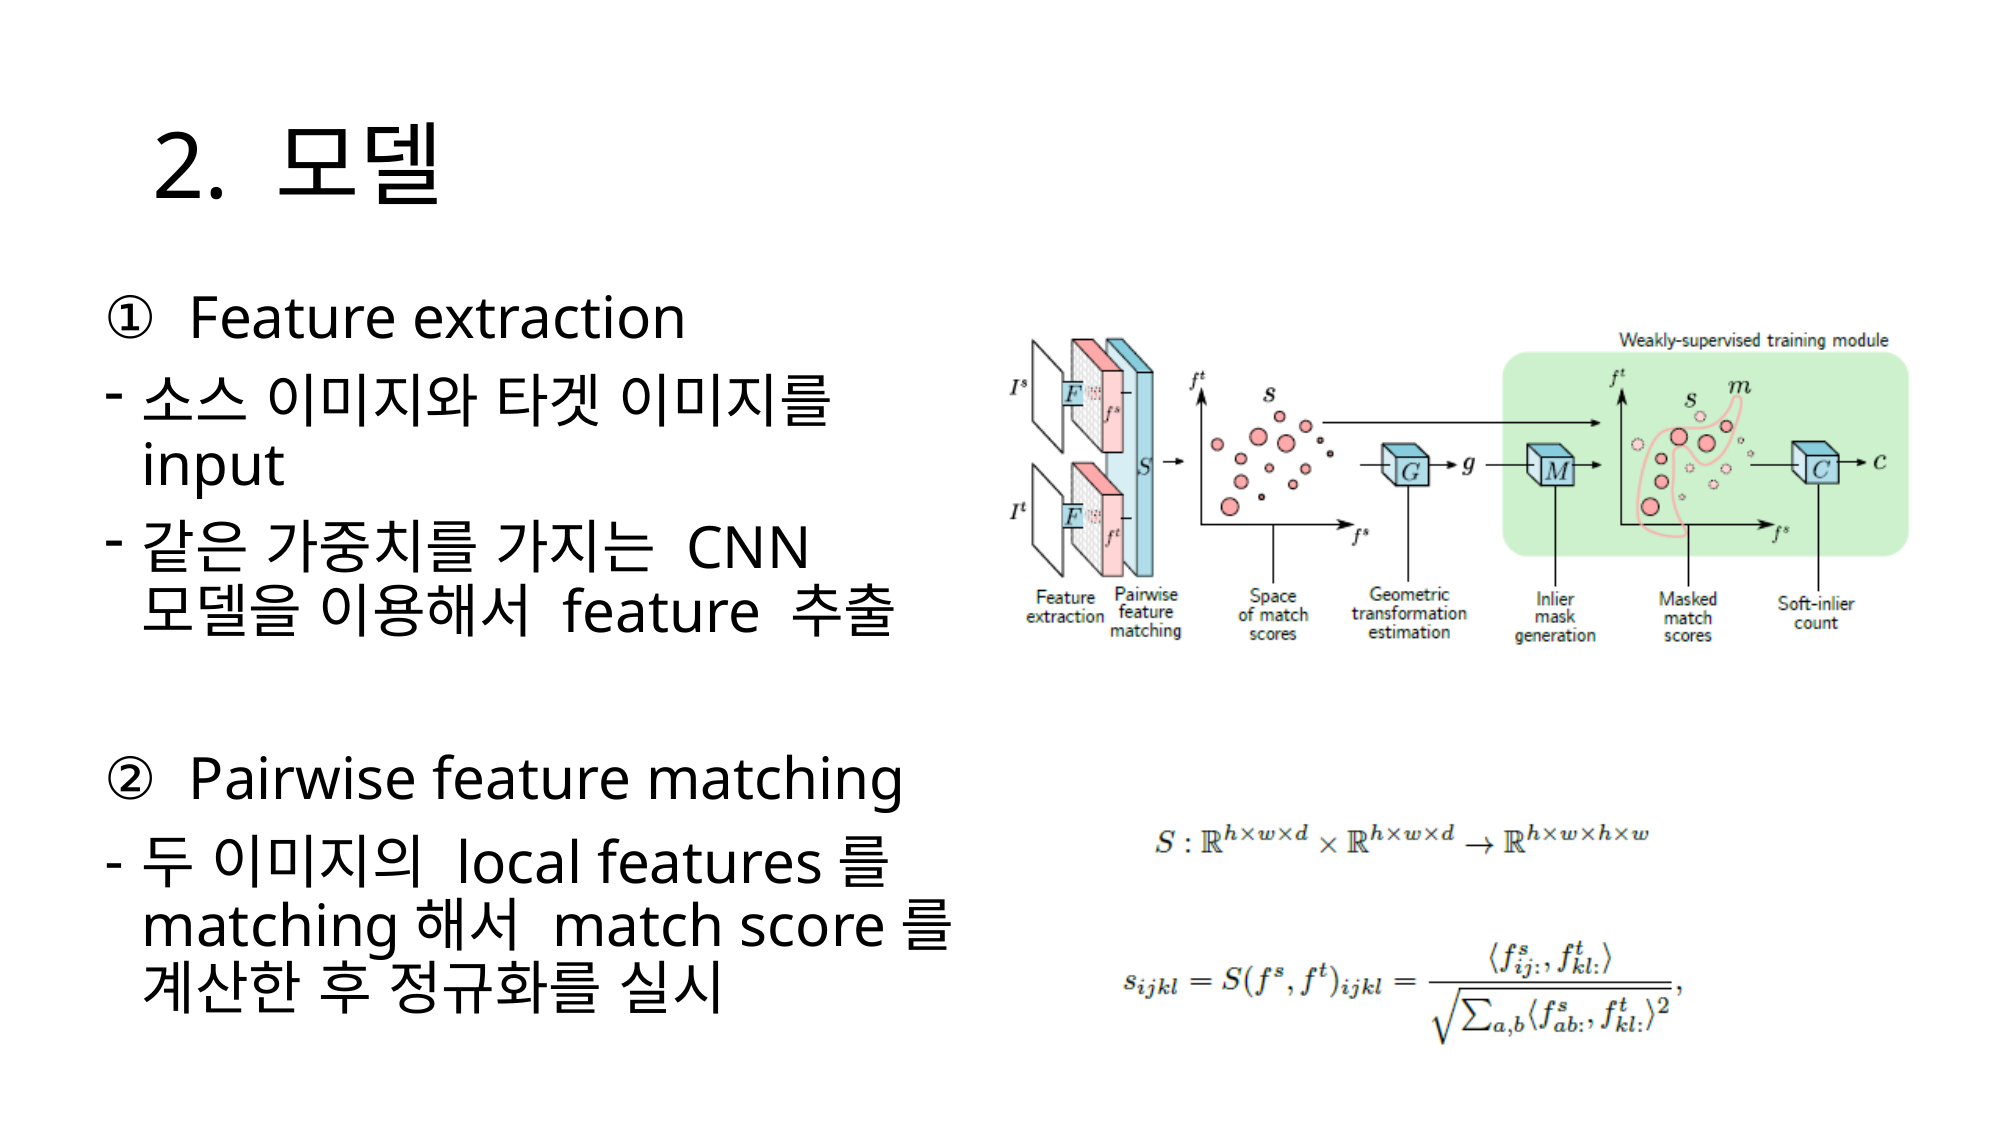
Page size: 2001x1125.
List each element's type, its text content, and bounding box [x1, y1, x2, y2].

picture [999, 317, 1926, 659]
list Feature extraction 소스 이미지와 타겟 이미지를 input 같은 가중치를 가지는 CNN 모델을 이용해서 feature 추출 Pairwise feature matching 두 이미지의 local features를 matching해서 match score를 계산한 후 정규화를 실시 [89, 280, 1000, 1036]
picture [1116, 804, 1697, 1051]
title 2. 모델 [137, 59, 1863, 278]
